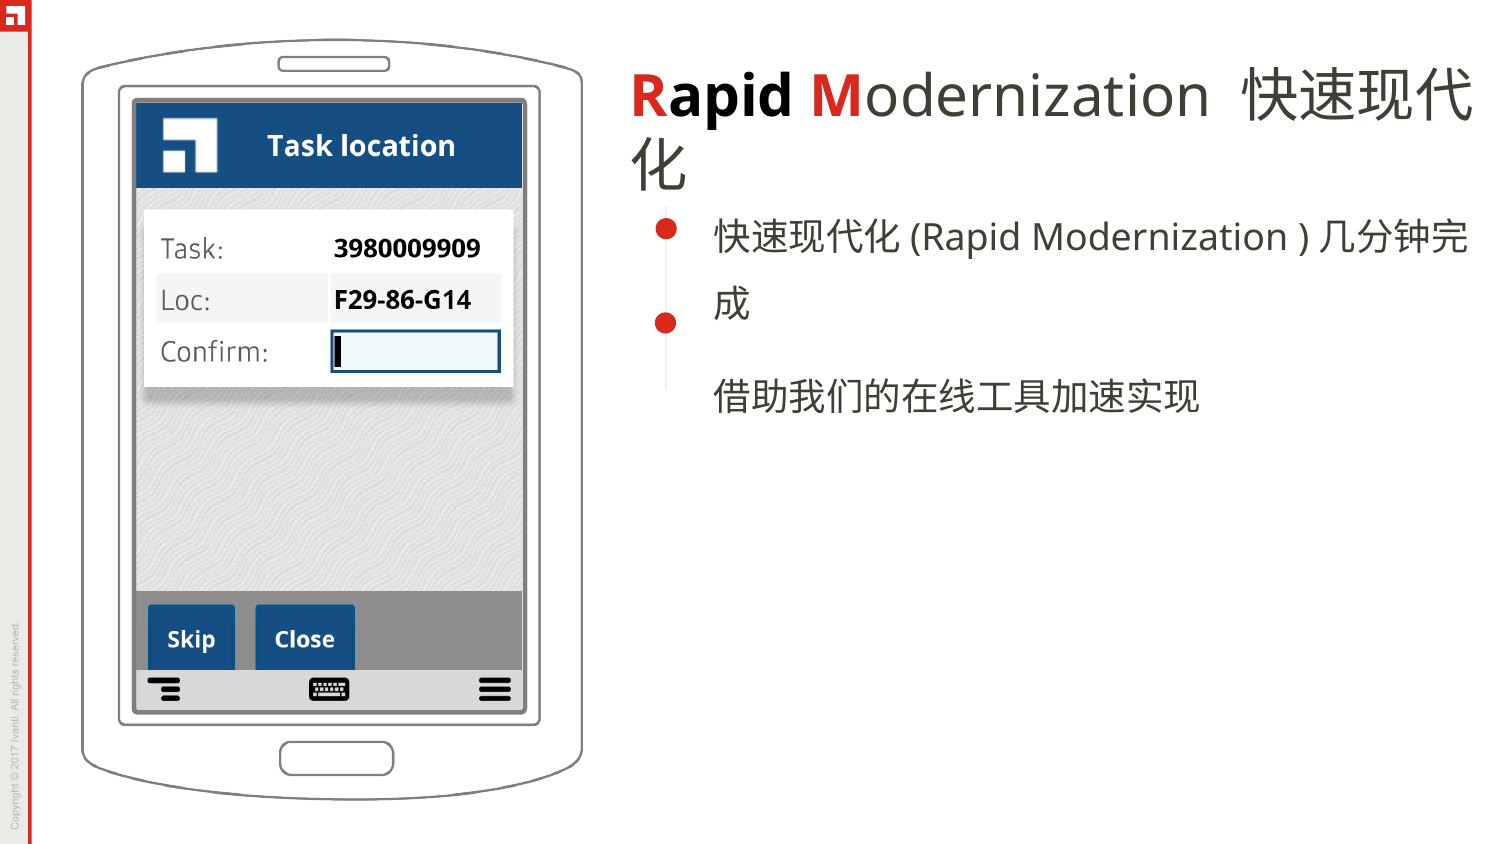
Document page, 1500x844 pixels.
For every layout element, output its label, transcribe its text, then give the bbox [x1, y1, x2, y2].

picture [81, 38, 583, 801]
text_box Rapid Modernization 快速现代化 [614, 50, 1500, 175]
text_box [654, 311, 666, 335]
text_box [667, 312, 677, 334]
text_box [667, 217, 678, 240]
text_box [655, 217, 666, 240]
text_box 快速现代化(Rapid Modernization )几分钟完成 借助我们的在线工具加速实现 [698, 183, 1500, 774]
